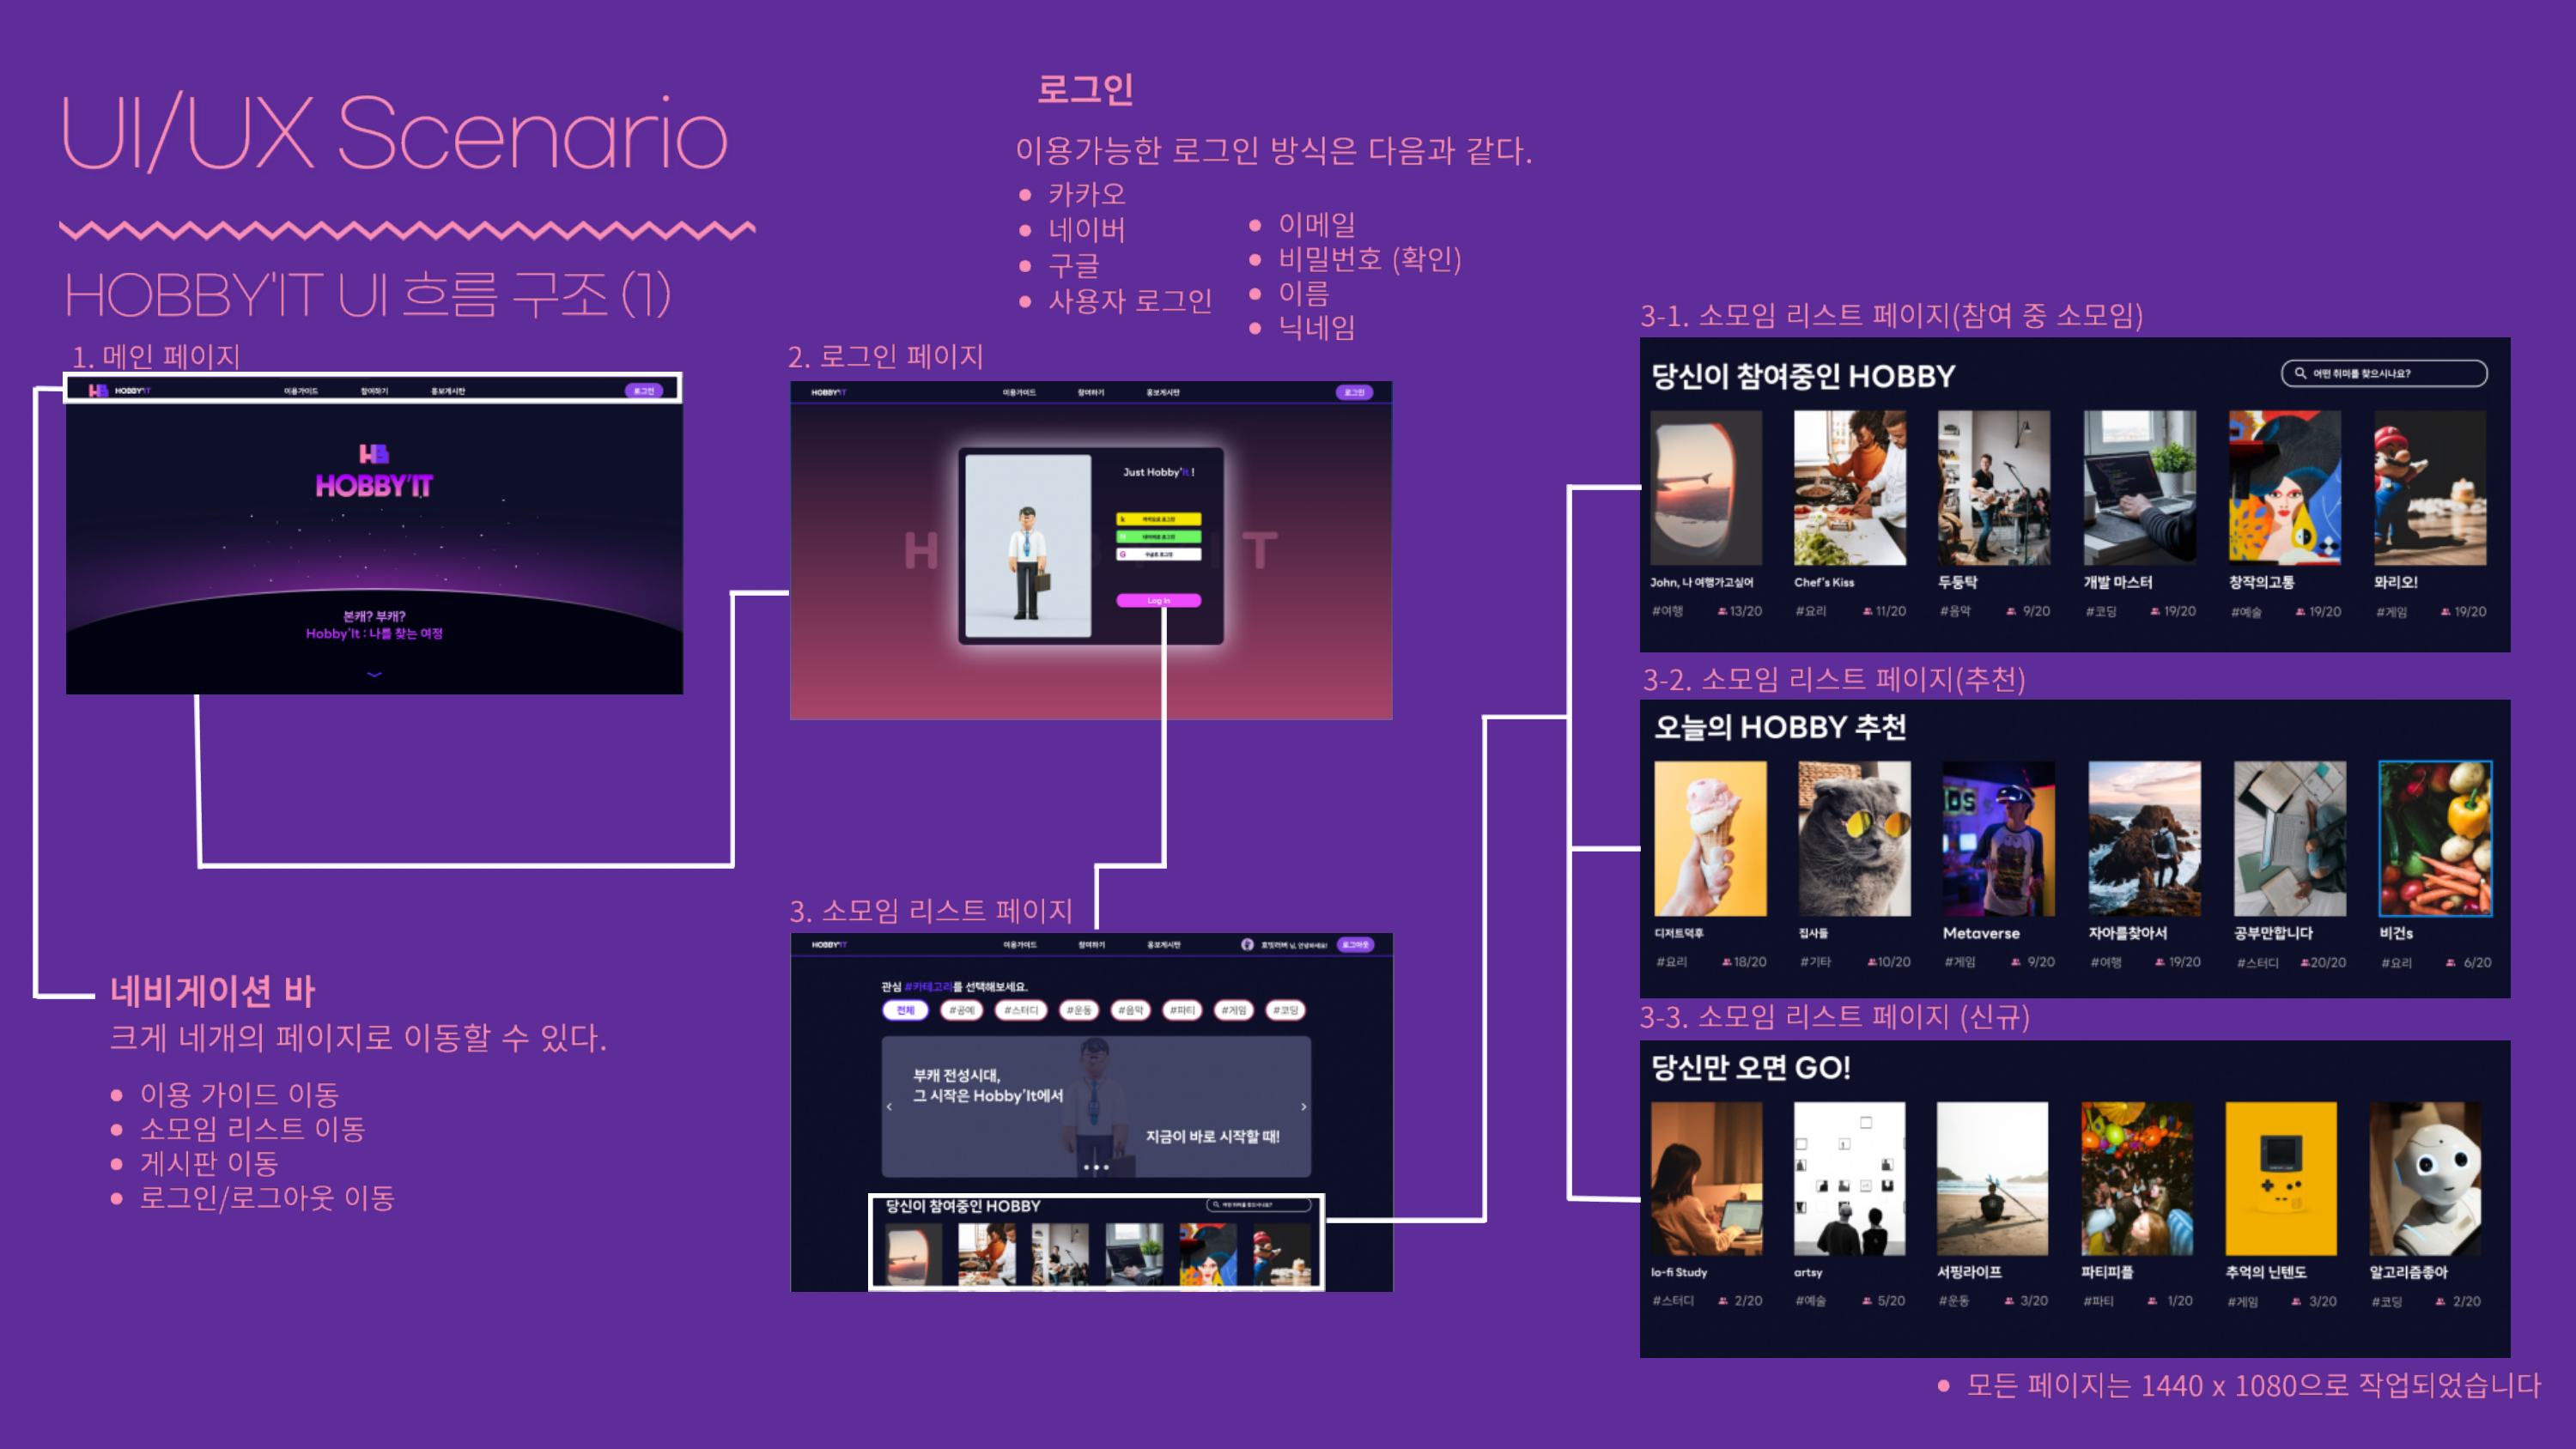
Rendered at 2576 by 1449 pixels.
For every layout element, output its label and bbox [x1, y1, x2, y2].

text_box [1570, 846, 1642, 852]
text_box [36, 993, 95, 999]
text_box [1571, 484, 1643, 490]
picture [731, 596, 734, 726]
picture [1162, 720, 1166, 734]
text_box [1090, 894, 1129, 900]
picture [0, 0, 1549, 689]
text_box [789, 381, 1393, 720]
picture [1095, 900, 1098, 930]
picture [101, 961, 410, 1226]
text_box [1231, 967, 1738, 973]
picture [1567, 846, 1571, 967]
picture [1639, 656, 2040, 709]
text_box [1211, 839, 1928, 846]
text_box [729, 590, 789, 596]
picture [1483, 846, 1486, 967]
text_box [789, 932, 1394, 1292]
picture [1567, 485, 1571, 839]
picture [1928, 1361, 2558, 1413]
text_box [868, 1193, 1326, 1292]
picture [731, 733, 734, 863]
text_box [1640, 337, 2511, 652]
picture [195, 695, 200, 770]
picture [1637, 292, 2159, 345]
text_box [594, 726, 871, 733]
text_box [100, 770, 295, 776]
text_box [1481, 713, 1569, 720]
text_box [1093, 863, 1167, 869]
picture [33, 695, 38, 997]
text_box [197, 863, 734, 869]
text_box [1034, 734, 1294, 740]
text_box [1566, 1196, 1642, 1202]
text_box [0, 689, 342, 695]
text_box [66, 473, 684, 695]
text_box [1330, 1217, 1485, 1224]
picture [1095, 869, 1098, 894]
picture [1483, 973, 1486, 1222]
picture [1483, 720, 1486, 839]
picture [785, 887, 1086, 939]
text_box [1640, 1040, 2511, 1358]
text_box [106, 967, 620, 1221]
picture [1567, 973, 1571, 1195]
picture [1636, 993, 2042, 1046]
text_box [1640, 699, 2511, 998]
picture [196, 776, 202, 863]
picture [1162, 740, 1166, 863]
